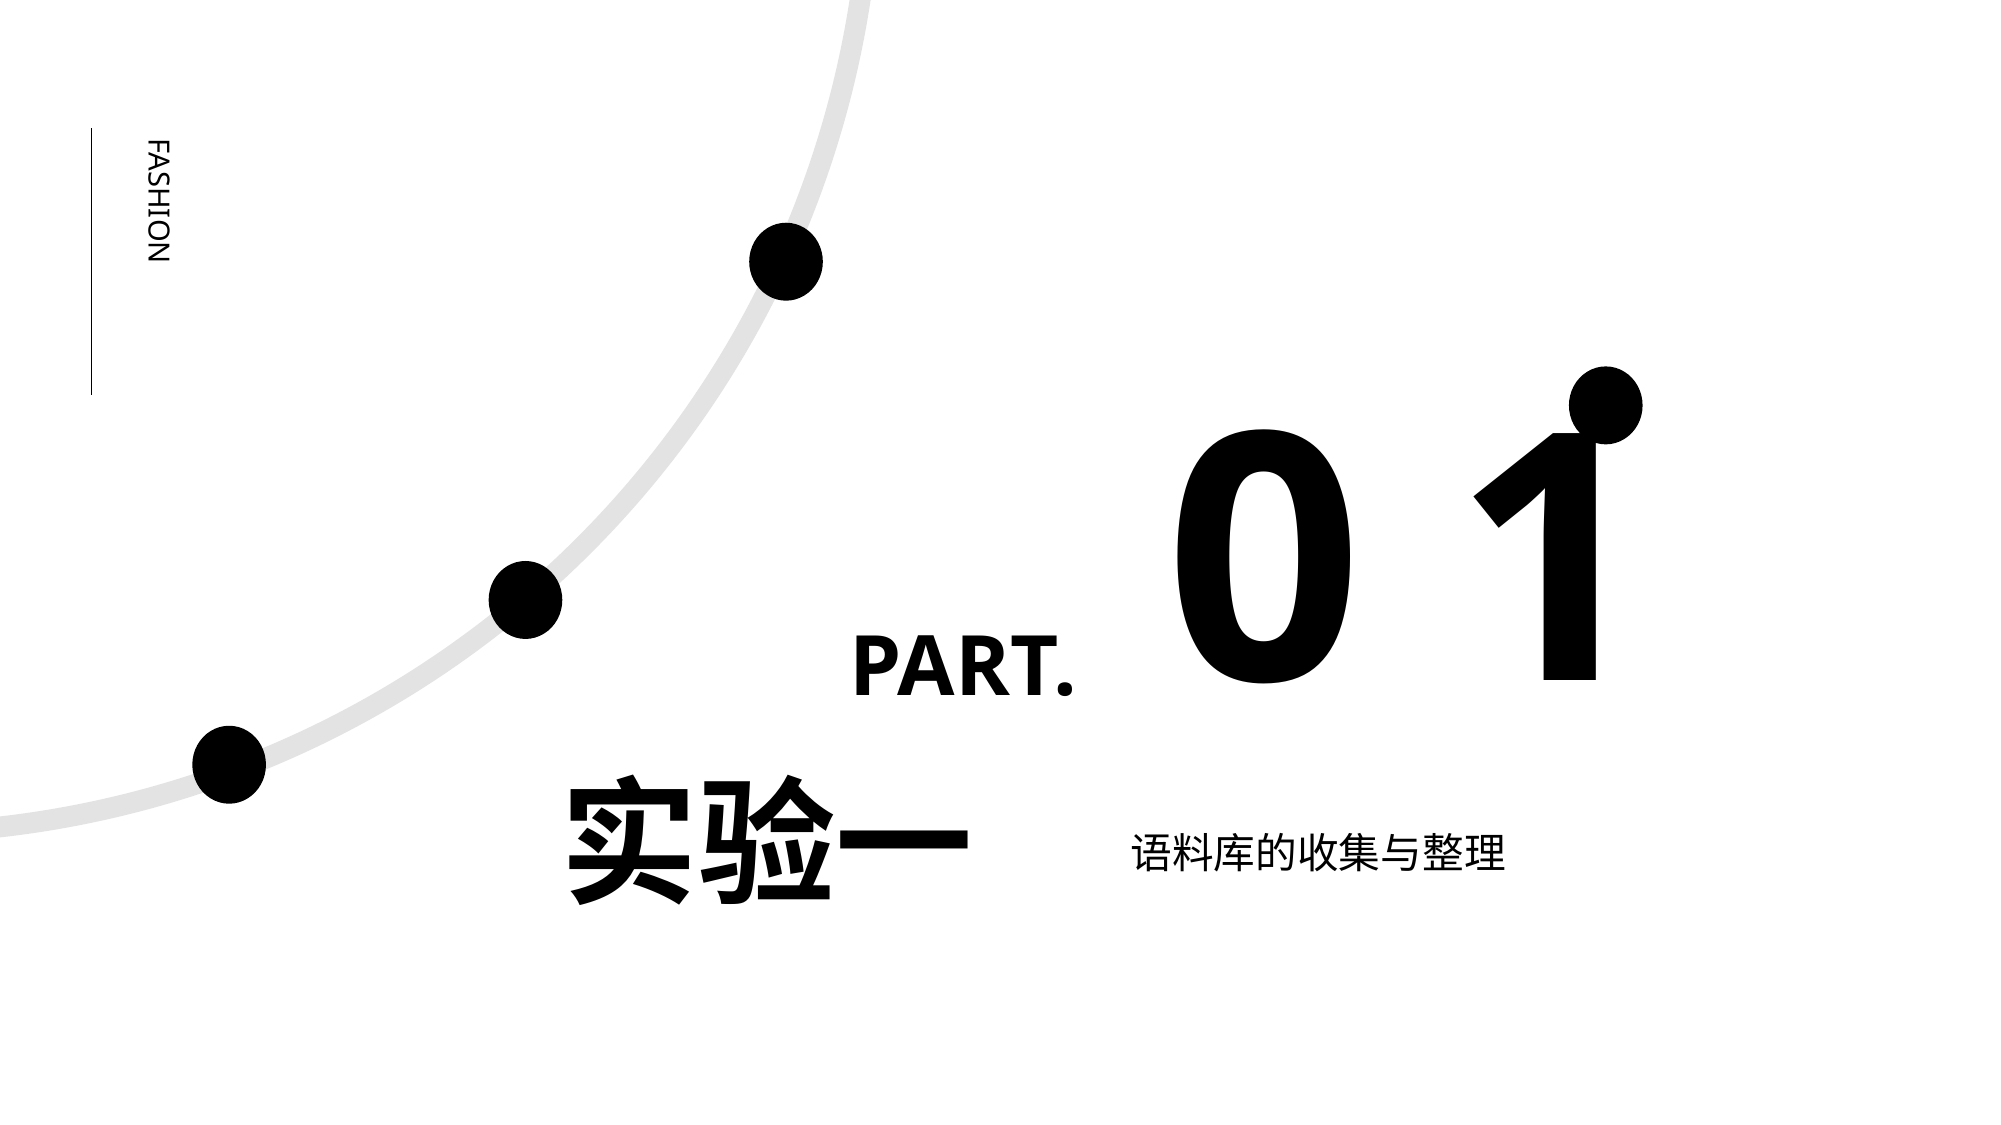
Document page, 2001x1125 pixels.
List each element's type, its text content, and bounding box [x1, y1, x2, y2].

text_box [192, 725, 266, 804]
text_box PART. [835, 604, 1096, 720]
text_box [0, 0, 862, 828]
text_box [488, 560, 563, 639]
text_box 0 1 [1128, 327, 1689, 741]
text_box [749, 222, 823, 301]
text_box 语料库的收集与整理 [1115, 741, 1847, 938]
text_box 实验一 [546, 749, 1197, 929]
